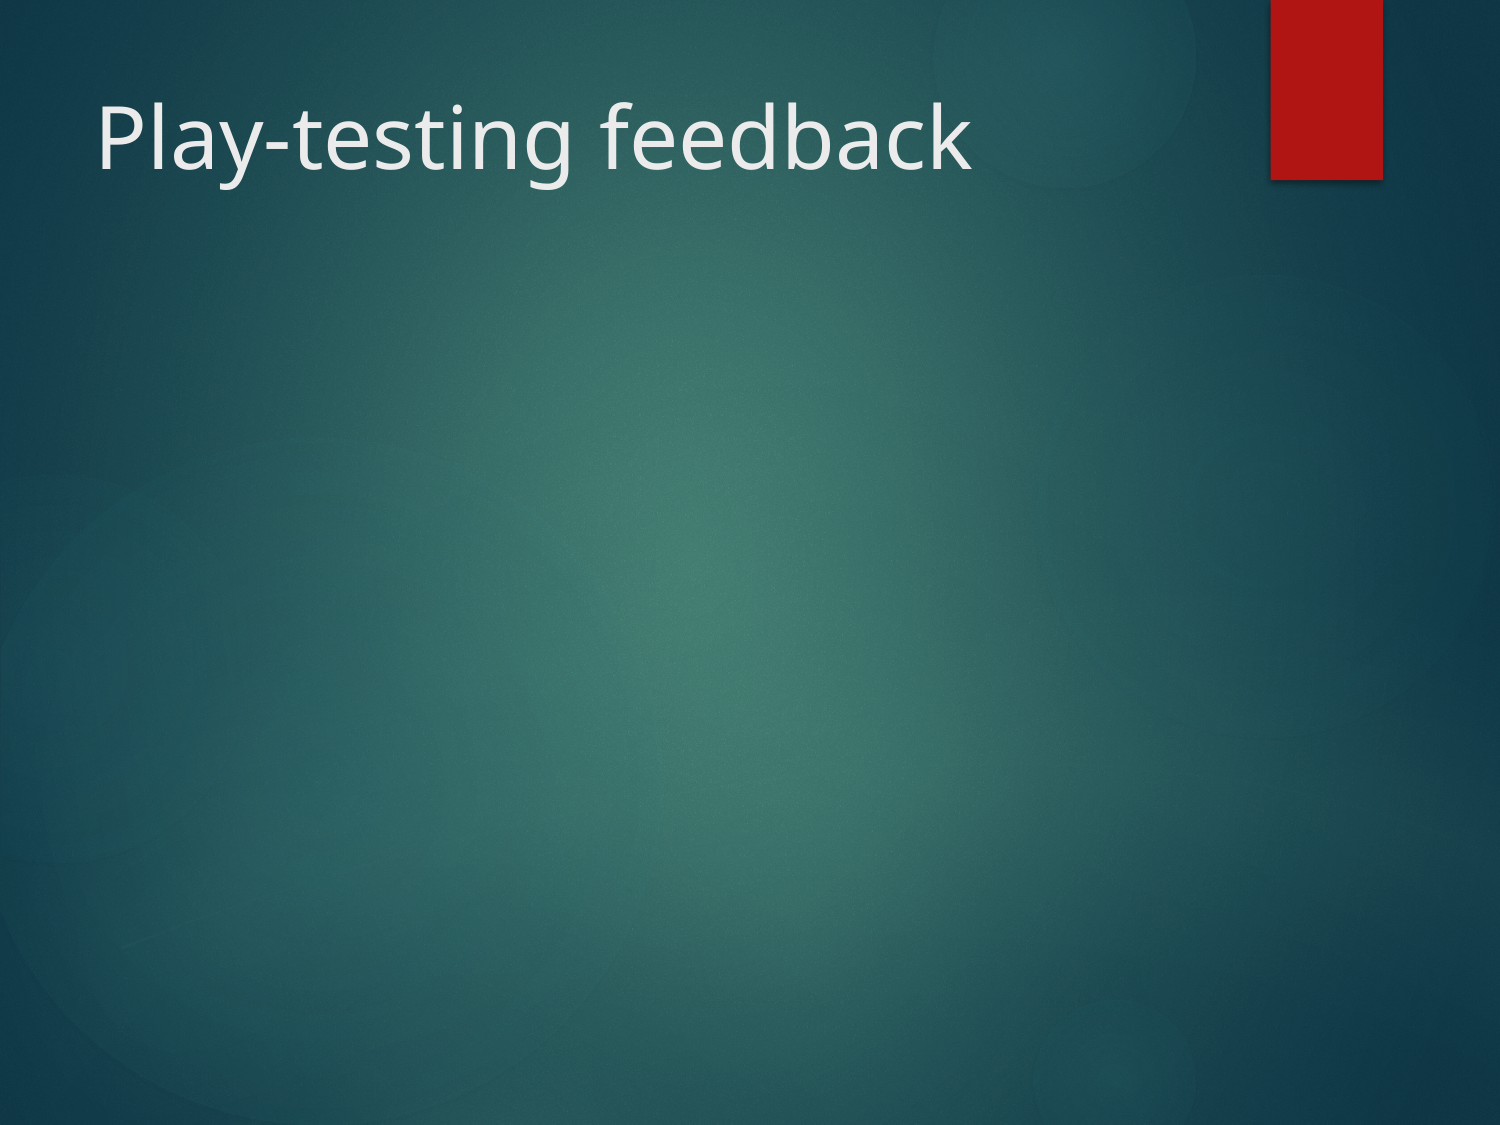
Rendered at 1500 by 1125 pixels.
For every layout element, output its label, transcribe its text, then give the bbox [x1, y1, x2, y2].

title Play-testing feedback [79, 74, 1237, 304]
